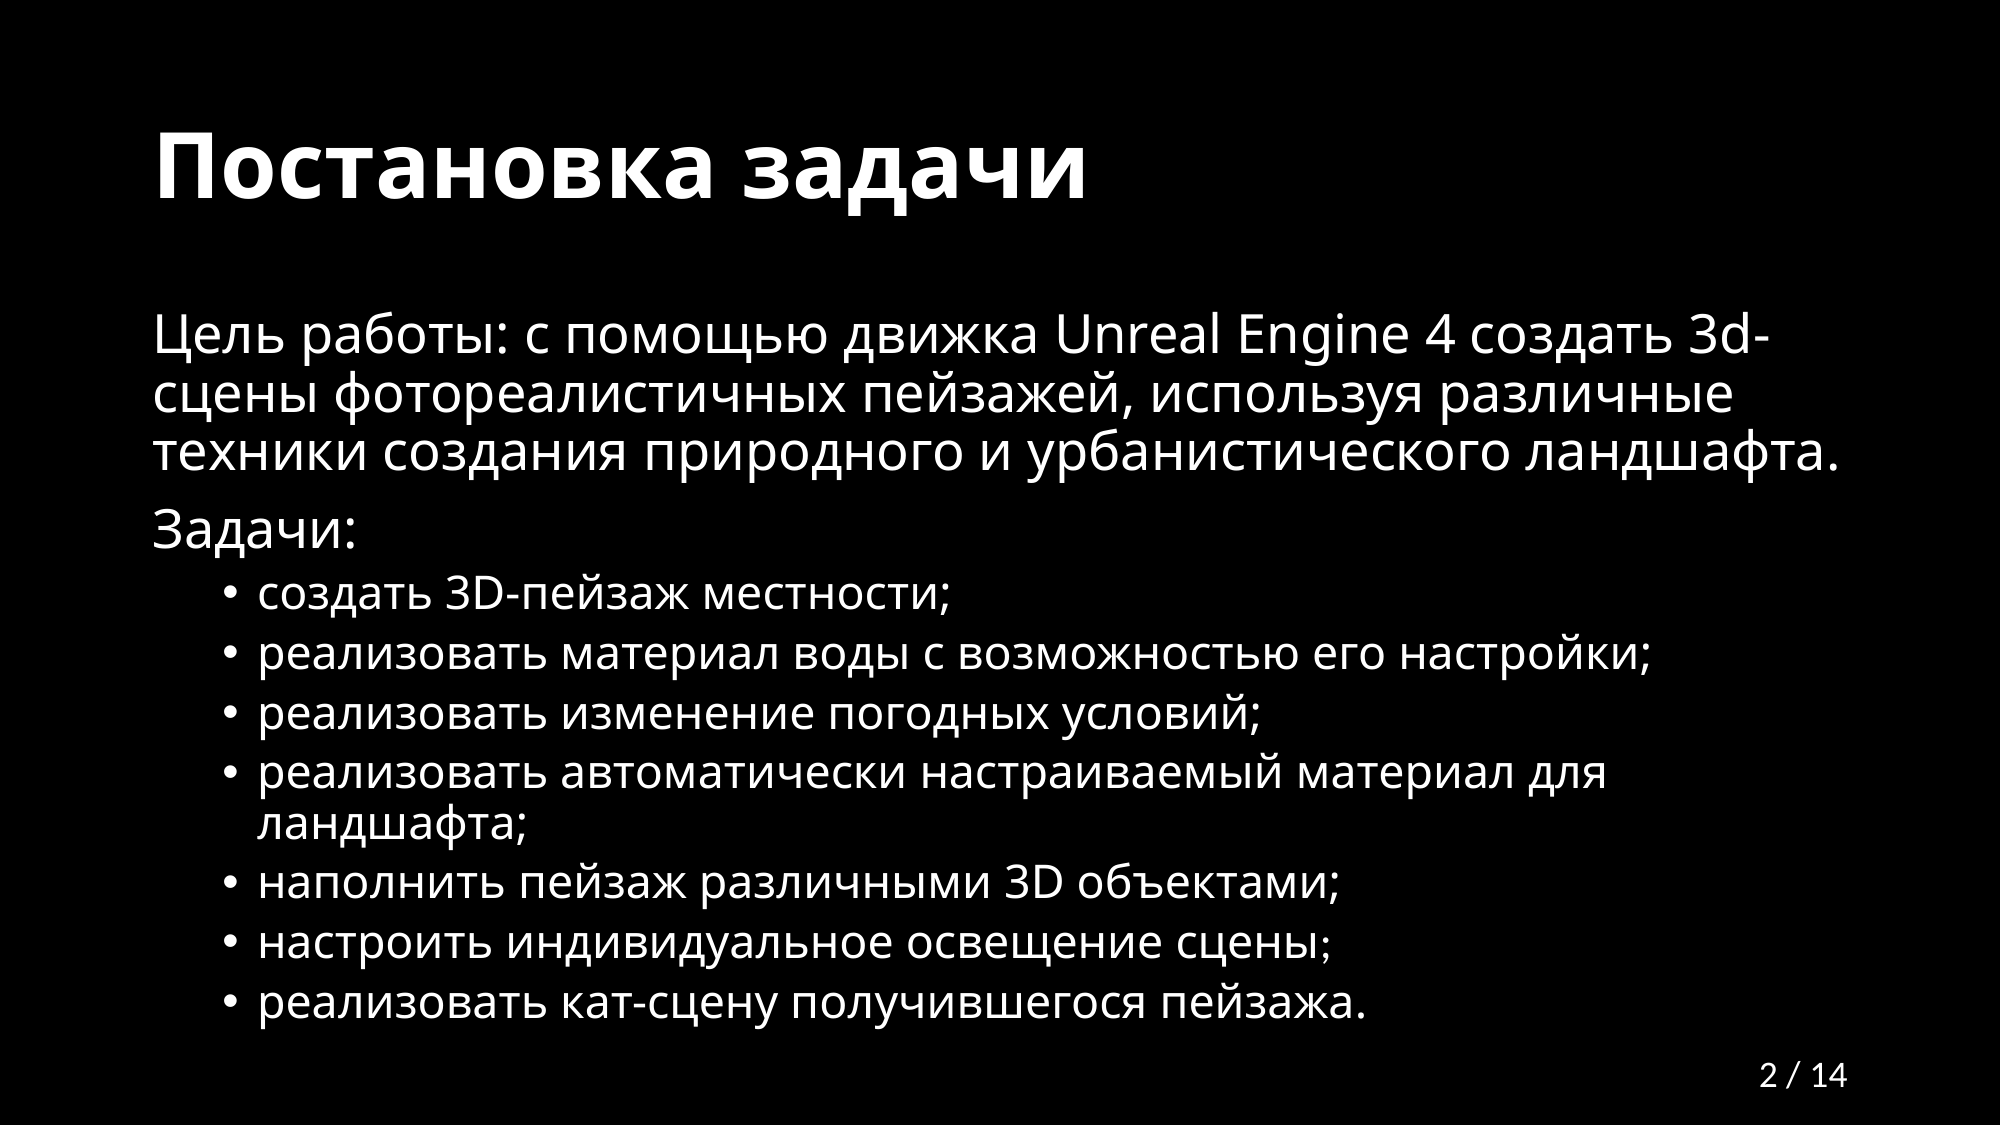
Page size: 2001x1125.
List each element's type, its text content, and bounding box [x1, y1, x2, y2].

slide_number 2 / 14 [1412, 1042, 1863, 1103]
list Цель работы: с помощью движка Unreal Engine 4 создать 3d-сцены фотореалистичных пейзажей, используя различные техники создания природного и урбанистического ландшафта. Задачи: создать 3D-пейзаж местности; реализовать материал воды с возможностью его настройки; реализовать изменение погодных условий; реализовать автоматически настраиваемый материал для ландшафта; наполнить пейзаж различными 3D объектами; настроить индивидуальное освещение сцены; реализовать кат-сцену получившегося пейзажа. [137, 299, 1863, 1098]
title Постановка задачи [137, 59, 1863, 278]
